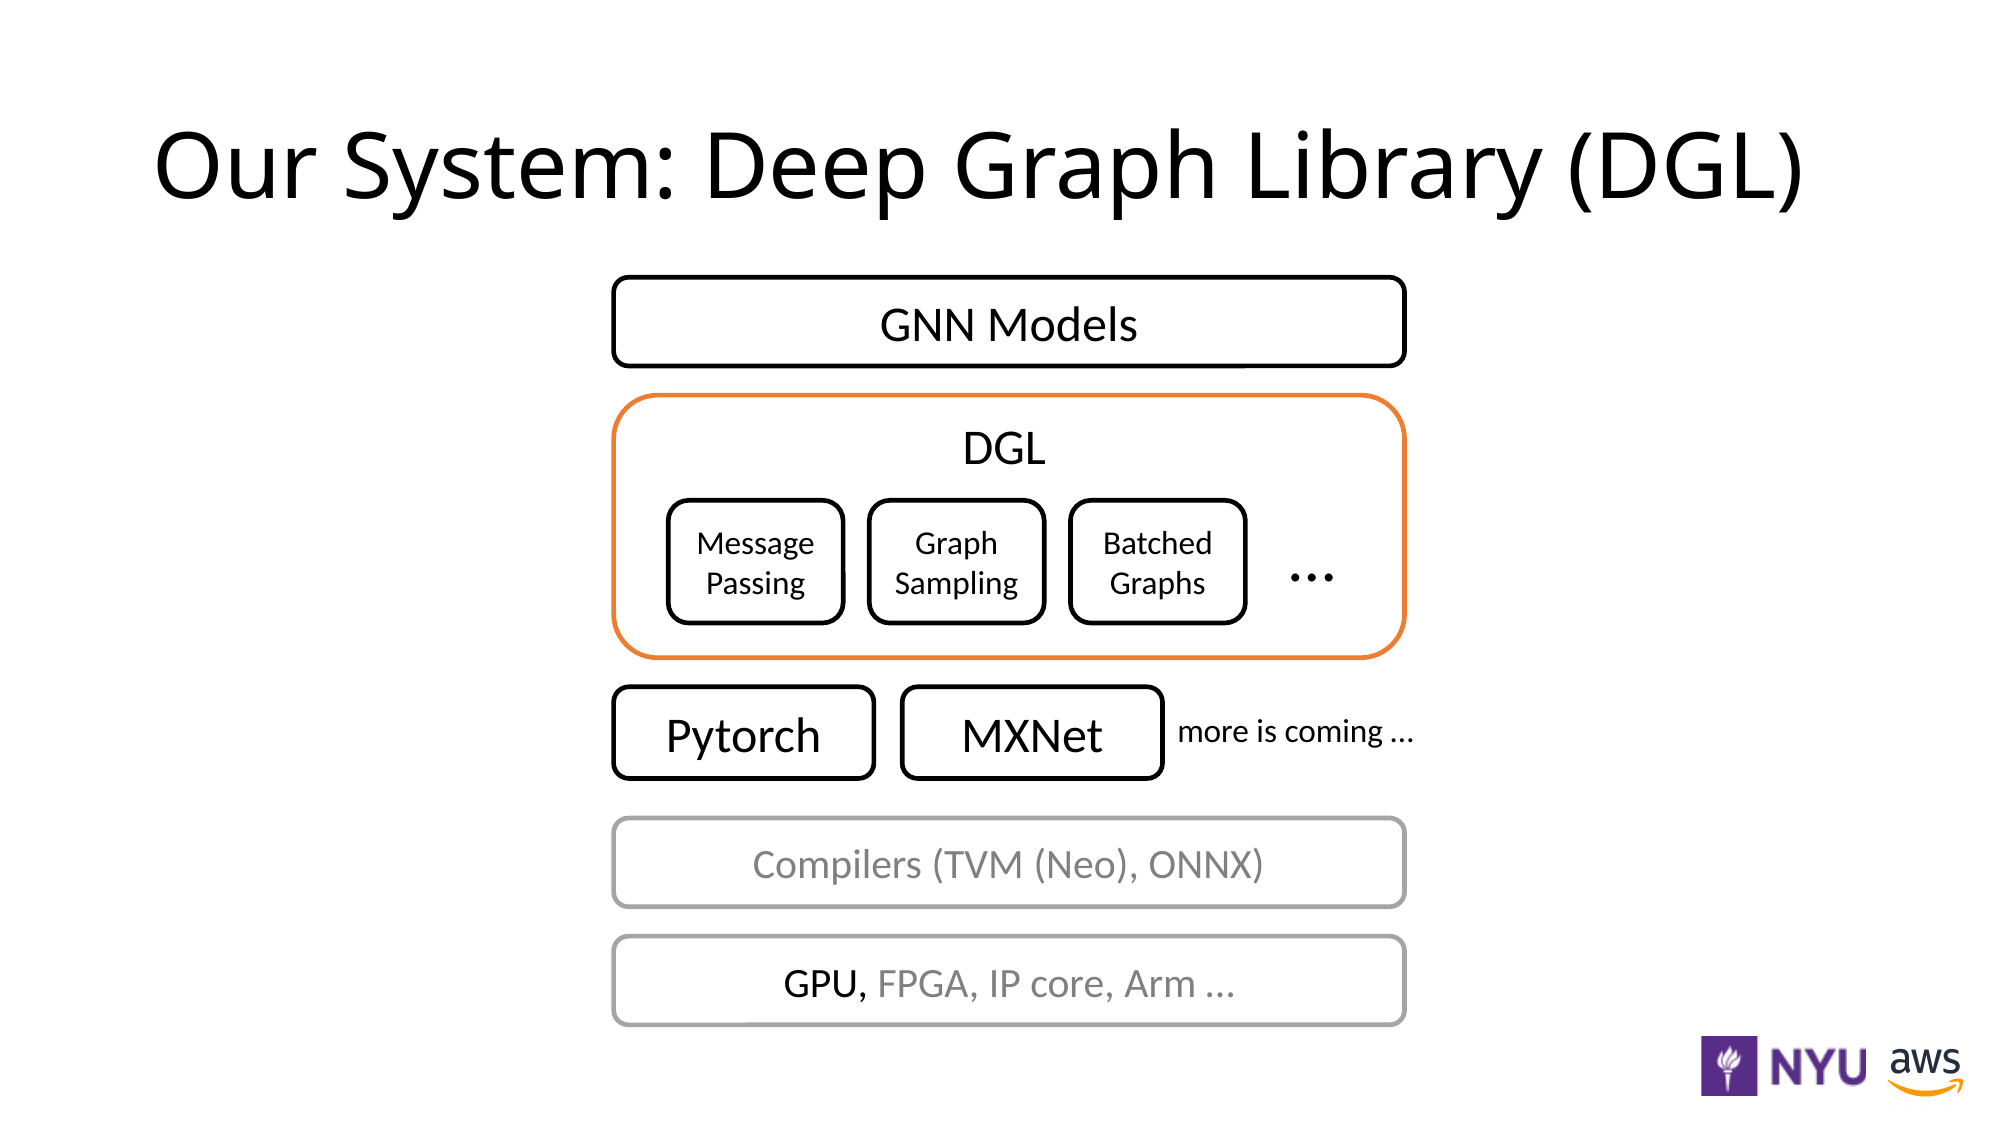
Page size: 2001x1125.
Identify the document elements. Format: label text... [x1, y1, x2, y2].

text_box Compilers (TVM (Neo), ONNX) [612, 816, 1406, 908]
text_box Batched Graphs [1069, 499, 1247, 625]
picture [1884, 1031, 1965, 1114]
text_box … [1274, 507, 1351, 602]
text_box GPU, FPGA, IP core, Arm … [612, 935, 1406, 1026]
text_box DGL [947, 407, 1061, 483]
text_box Graph Sampling [868, 499, 1046, 625]
text_box GNN Models [612, 276, 1406, 367]
text_box Message Passing [667, 499, 845, 625]
text_box more is coming … [1162, 702, 1469, 757]
text_box Pytorch [612, 685, 875, 780]
title Our System: Deep Graph Library (DGL) [137, 59, 1863, 278]
text_box [612, 394, 1406, 659]
text_box MXNet [901, 685, 1164, 780]
